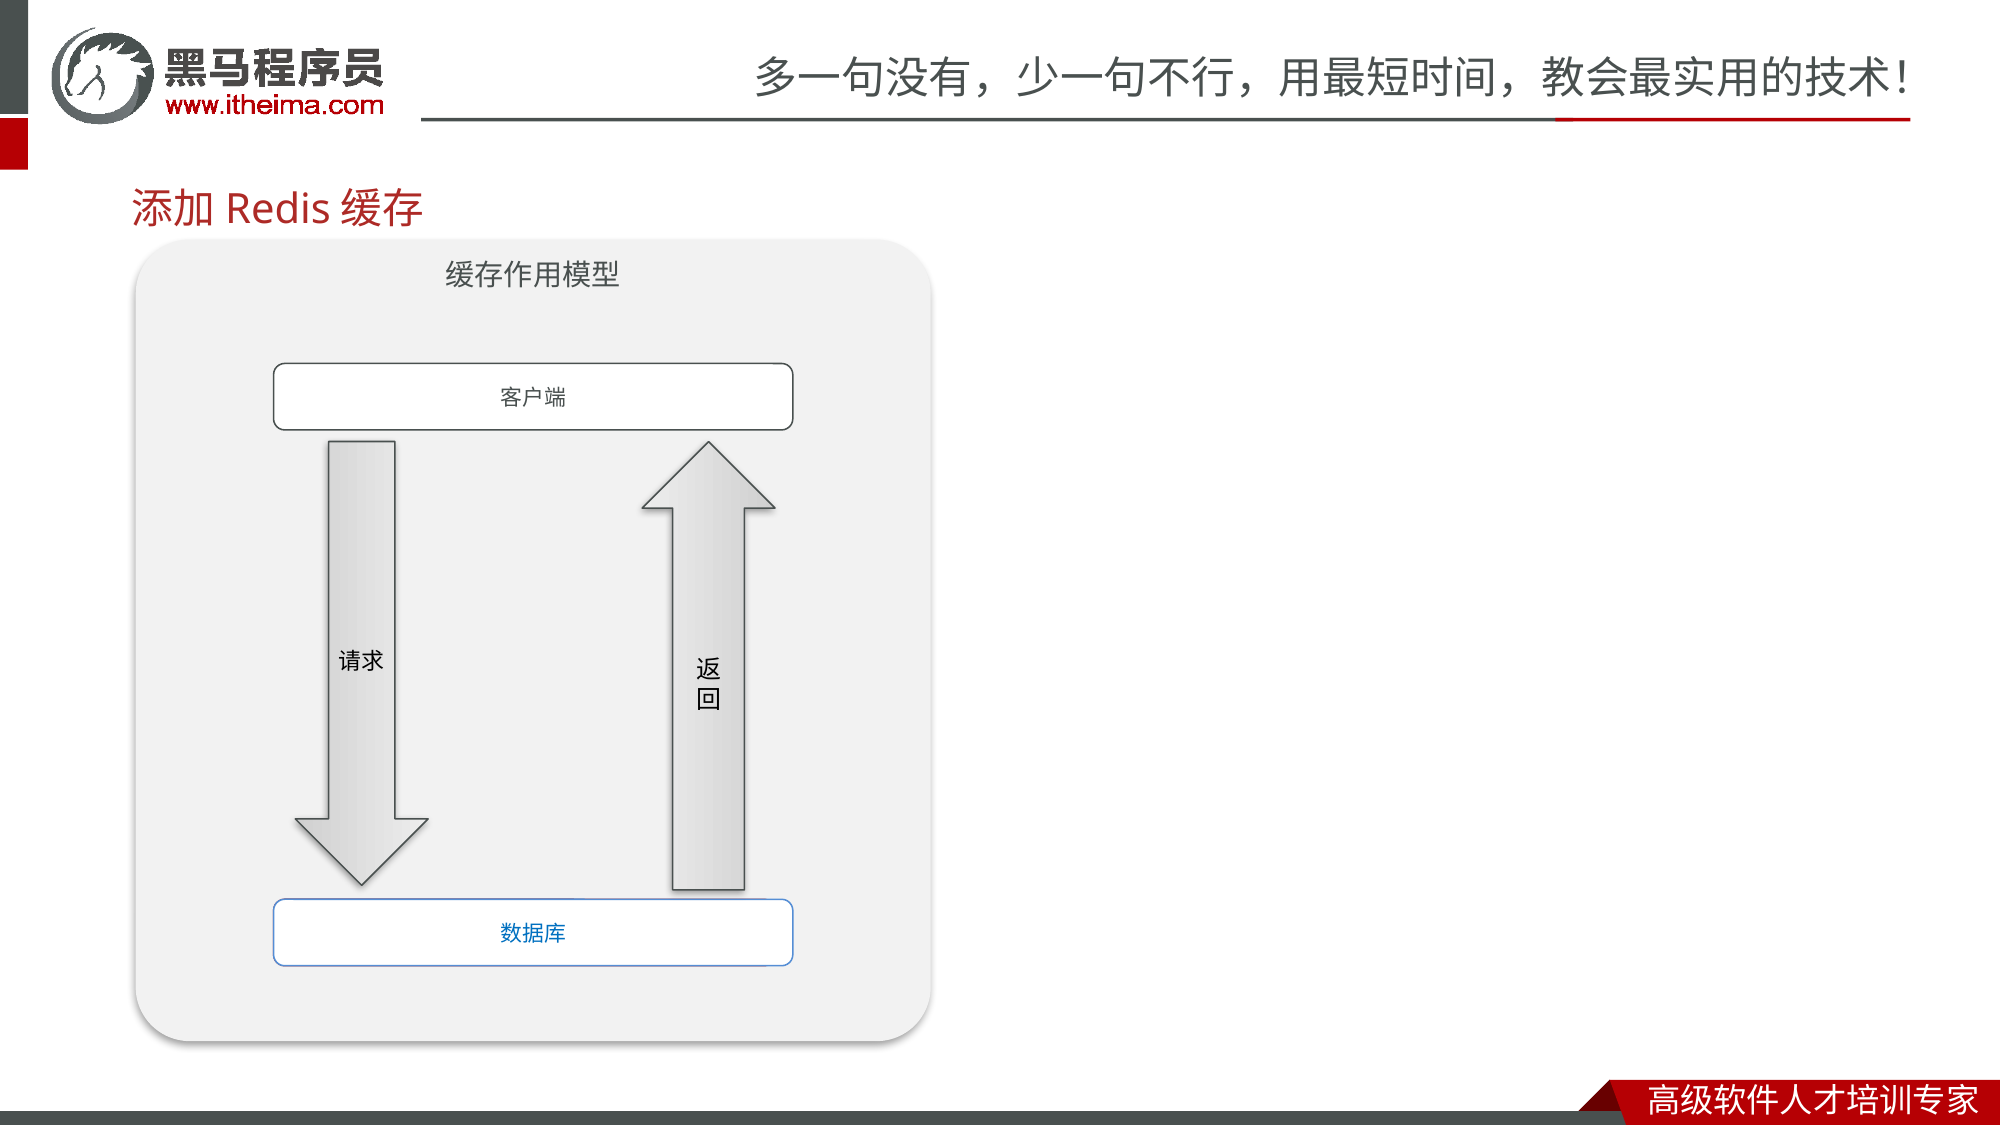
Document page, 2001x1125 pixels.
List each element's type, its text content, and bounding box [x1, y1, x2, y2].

text_box 返回 [641, 441, 776, 891]
text_box 缓存作用模型 [133, 239, 933, 1044]
text_box 数据库 [271, 897, 795, 968]
picture [50, 26, 384, 125]
text_box 添加Redis缓存 [116, 174, 1872, 239]
text_box 请求 [294, 440, 429, 886]
text_box 客户端 [271, 361, 795, 433]
